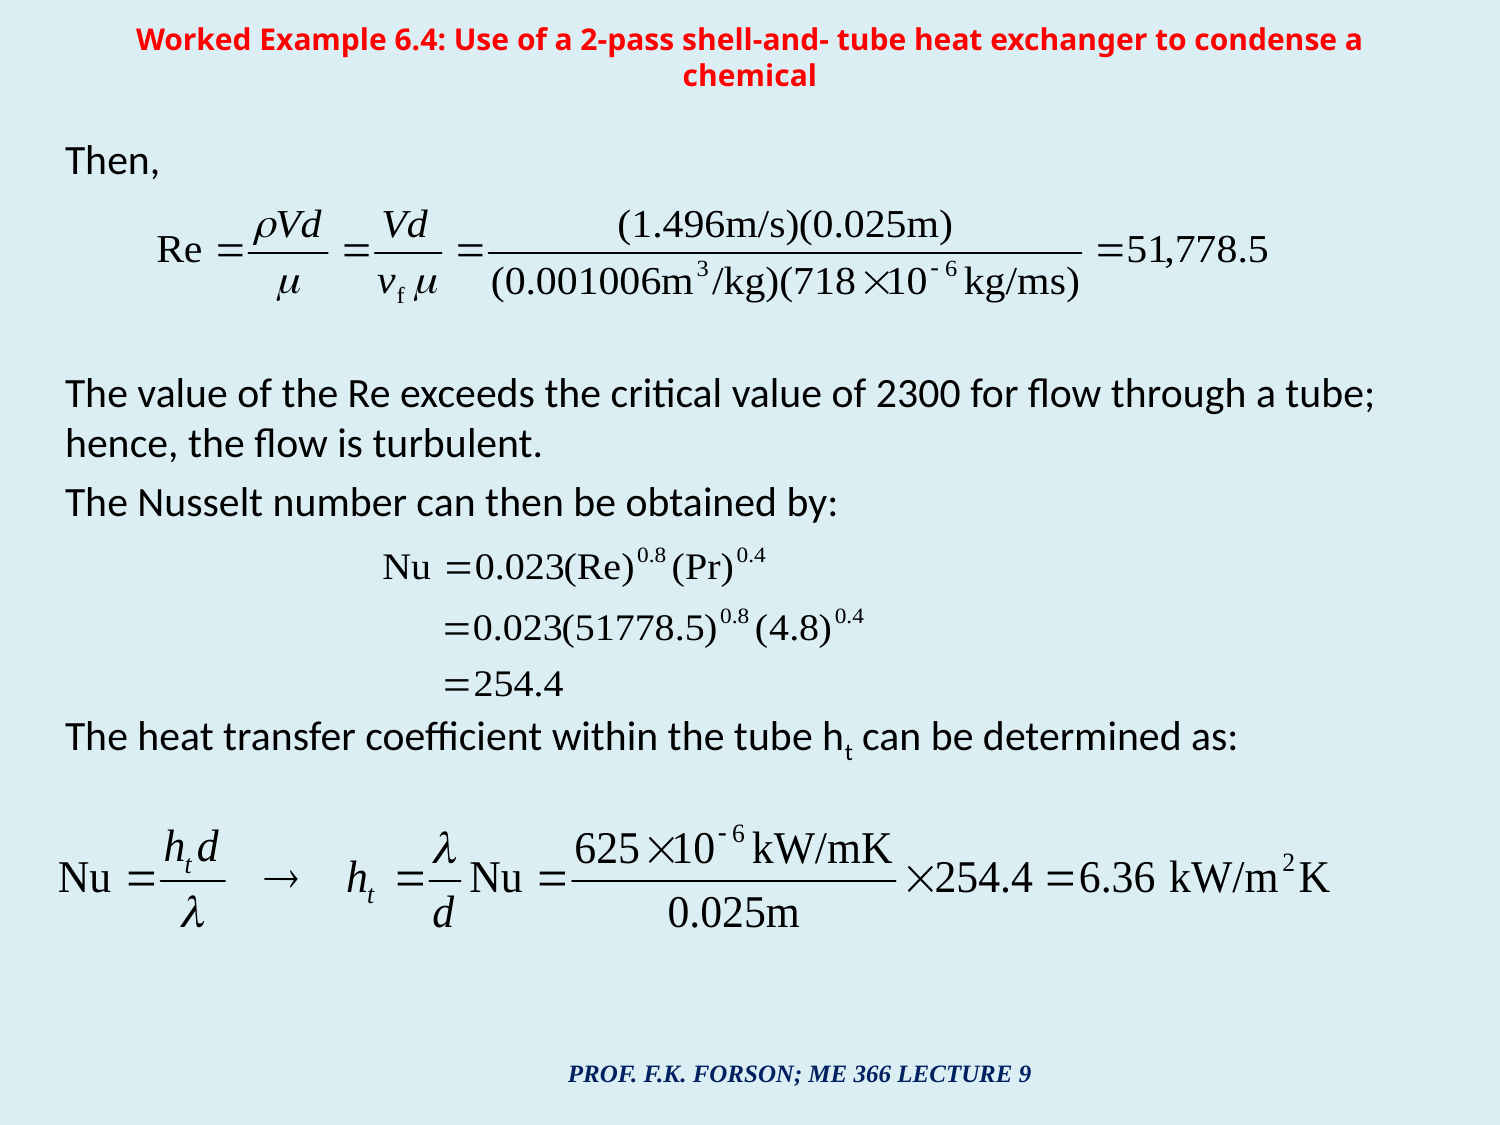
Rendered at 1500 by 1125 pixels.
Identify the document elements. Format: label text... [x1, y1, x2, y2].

footer PROF. F.K. FORSON; ME 366 LECTURE 9 [512, 1042, 1088, 1103]
title Worked Example 6.4: Use of a 2-pass shell-and- tube heat exchanger to condense a chemical [50, 69, 1450, 100]
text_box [149, 199, 1276, 313]
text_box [374, 537, 876, 713]
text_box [49, 812, 1338, 938]
subtitle Then, The value of the Re exceeds the critical value of 2300 for flow through a tube; hence, the flow is turbulent. The Nusselt number can then be obtained by: The heat transfer coefficient within the tube ht can be determined as: [50, 125, 1463, 1050]
title Worked Example 6.4: Use of a 2-pass shell-and- tube heat exchanger to condense a chemical [50, 12, 1450, 68]
